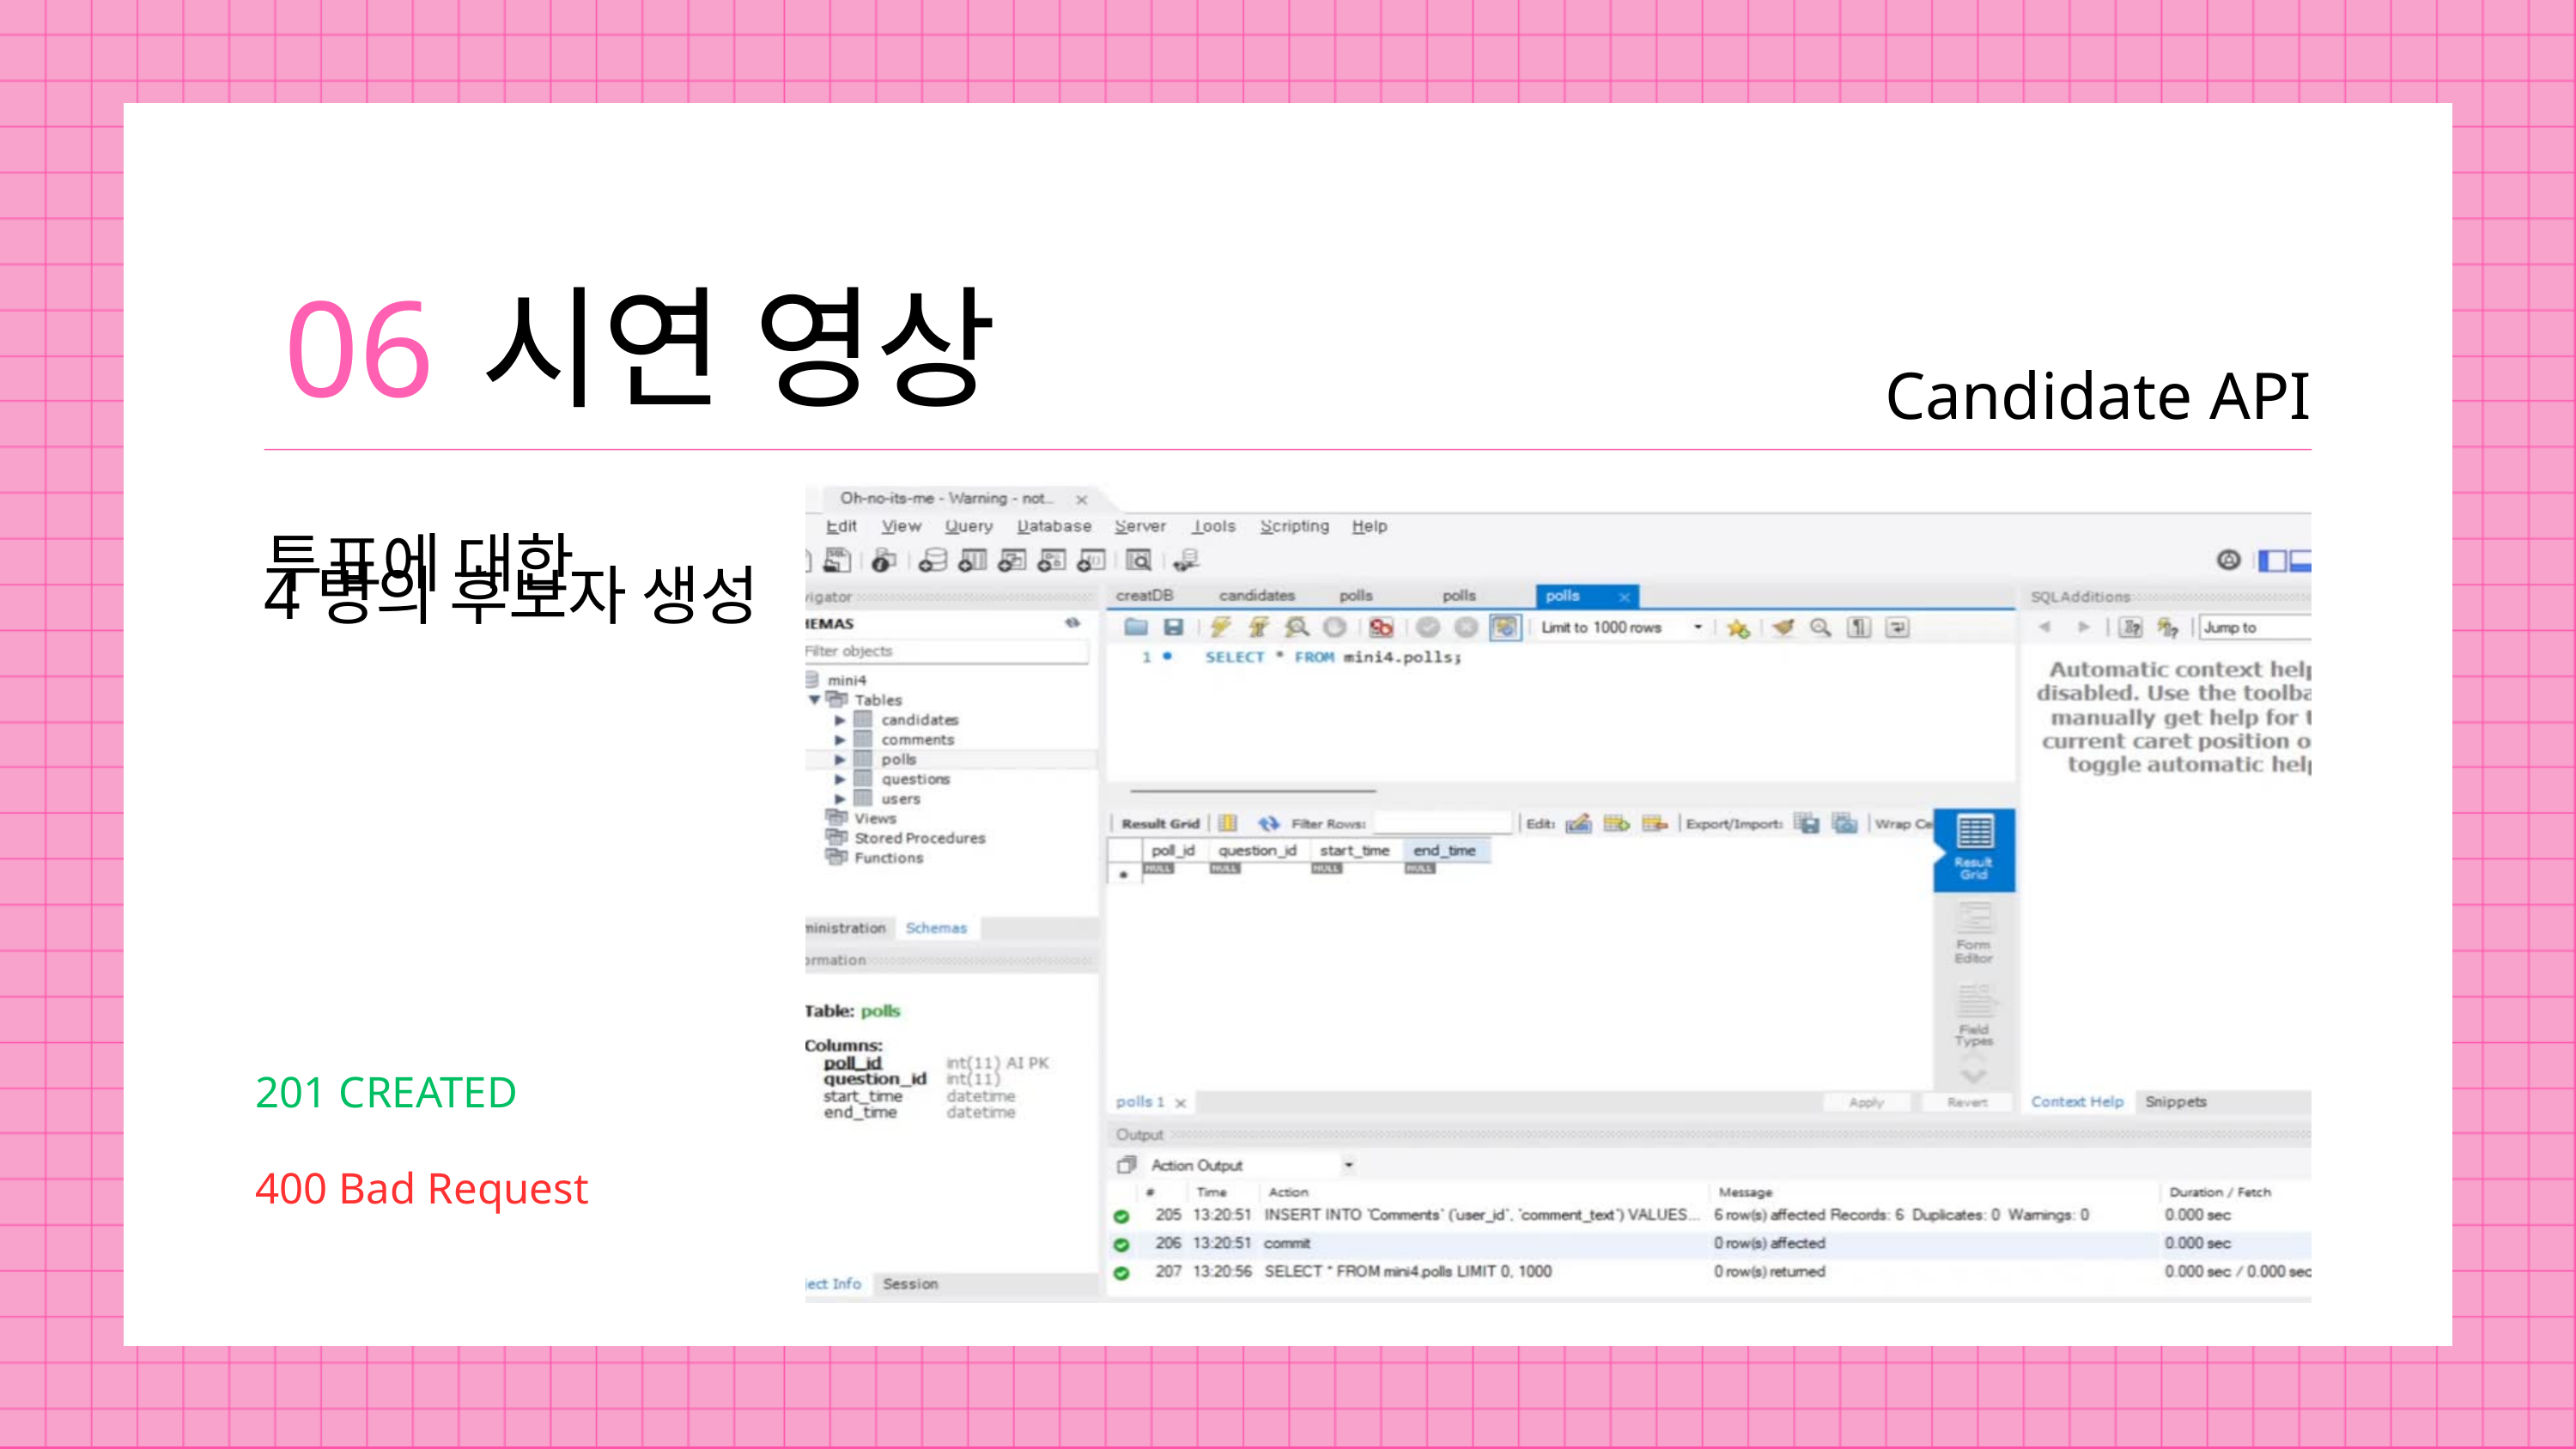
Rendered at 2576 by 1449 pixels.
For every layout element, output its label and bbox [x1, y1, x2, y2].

text_box [805, 482, 2312, 1304]
text_box [0, 0, 2576, 1446]
text_box [123, 102, 2453, 1346]
